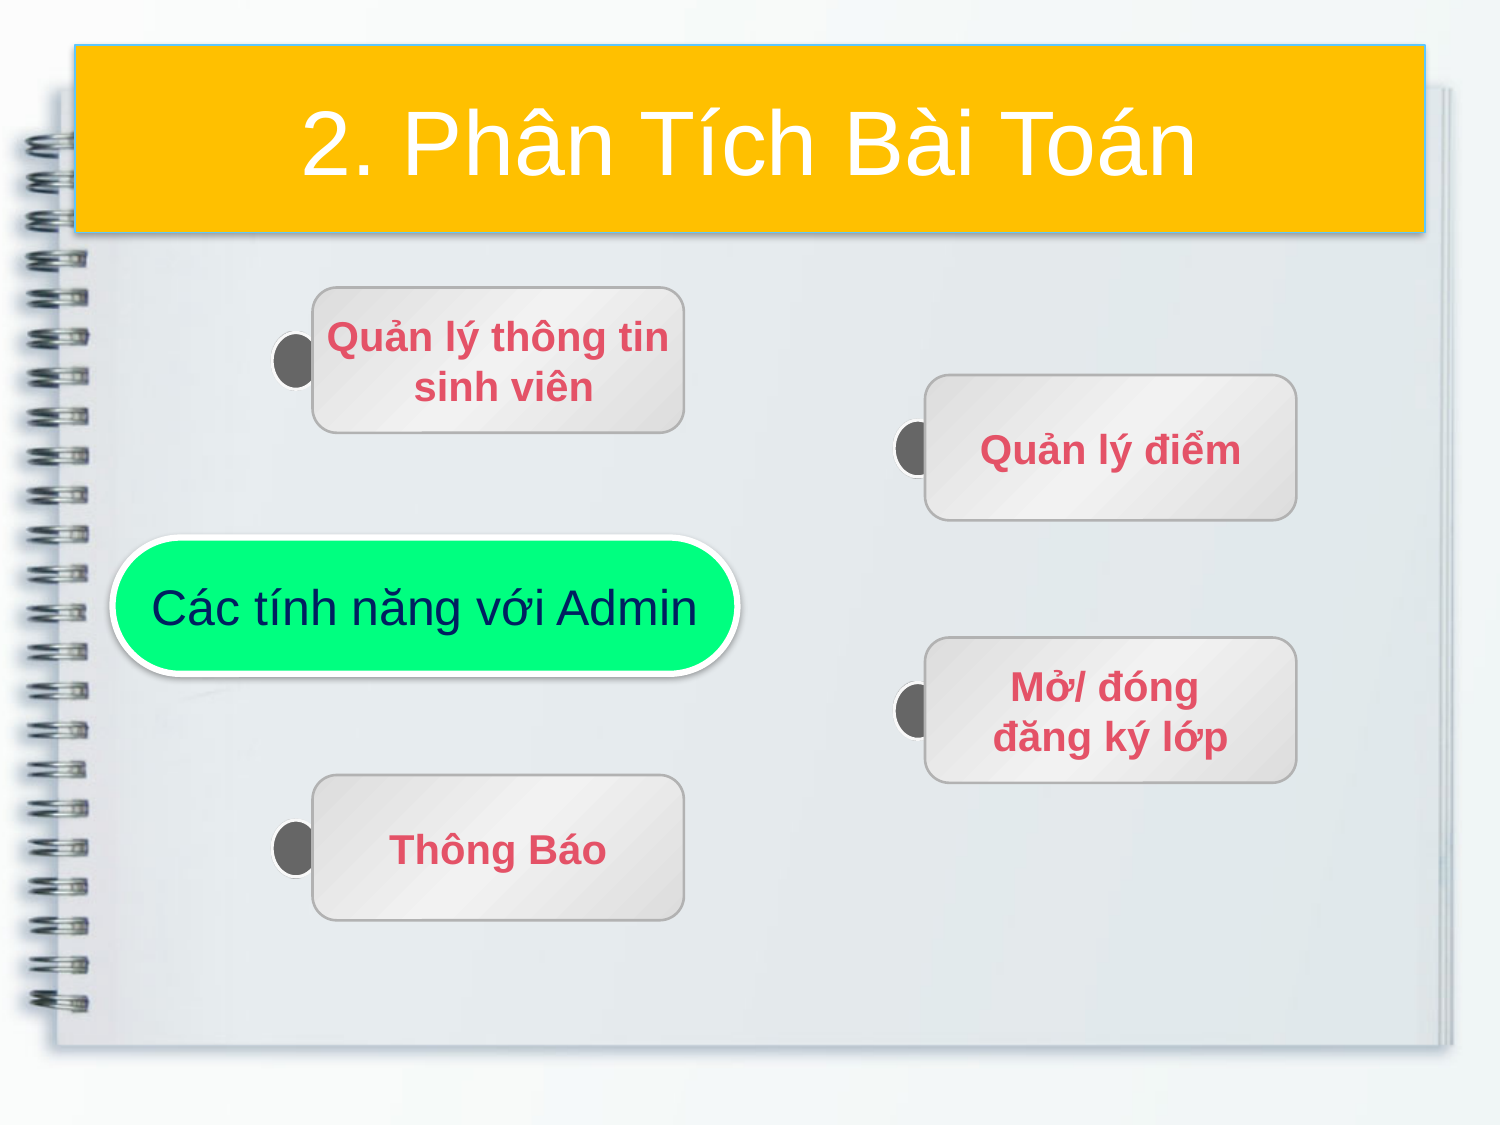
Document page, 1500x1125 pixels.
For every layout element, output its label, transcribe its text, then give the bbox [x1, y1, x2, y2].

text_box Mở/ đóng đăng ký lớp [924, 637, 1297, 783]
text_box [272, 332, 312, 390]
text_box Quản lý thông tin sinh viên [312, 287, 684, 433]
text_box [272, 820, 312, 877]
picture [0, 0, 1500, 1125]
text_box [894, 682, 924, 740]
text_box Các tính năng với Admin [109, 534, 741, 678]
text_box Thông Báo [312, 774, 684, 921]
text_box Quản lý điểm [924, 375, 1297, 521]
title 2. Phân Tích Bài Toán [74, 44, 1426, 233]
text_box [894, 420, 924, 477]
